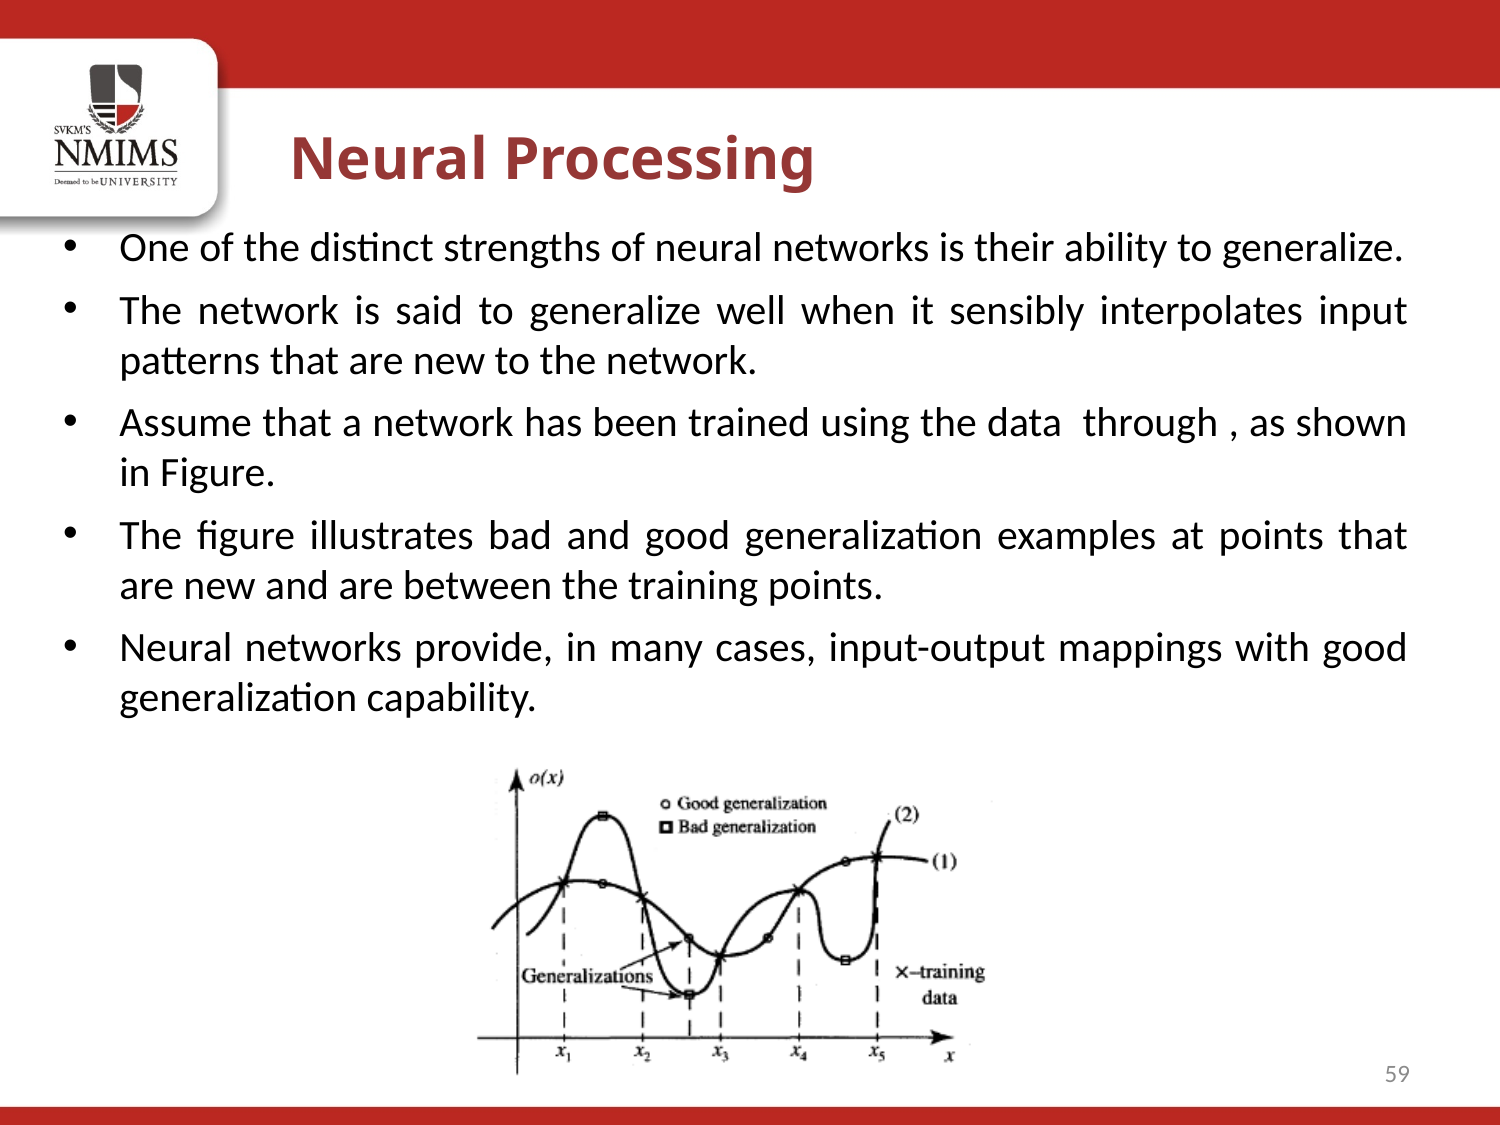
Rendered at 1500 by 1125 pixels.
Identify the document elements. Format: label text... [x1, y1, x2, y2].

picture [0, 0, 1500, 1125]
slide_number 59 [1074, 1042, 1425, 1103]
text_box Neural Processing [275, 114, 1363, 199]
